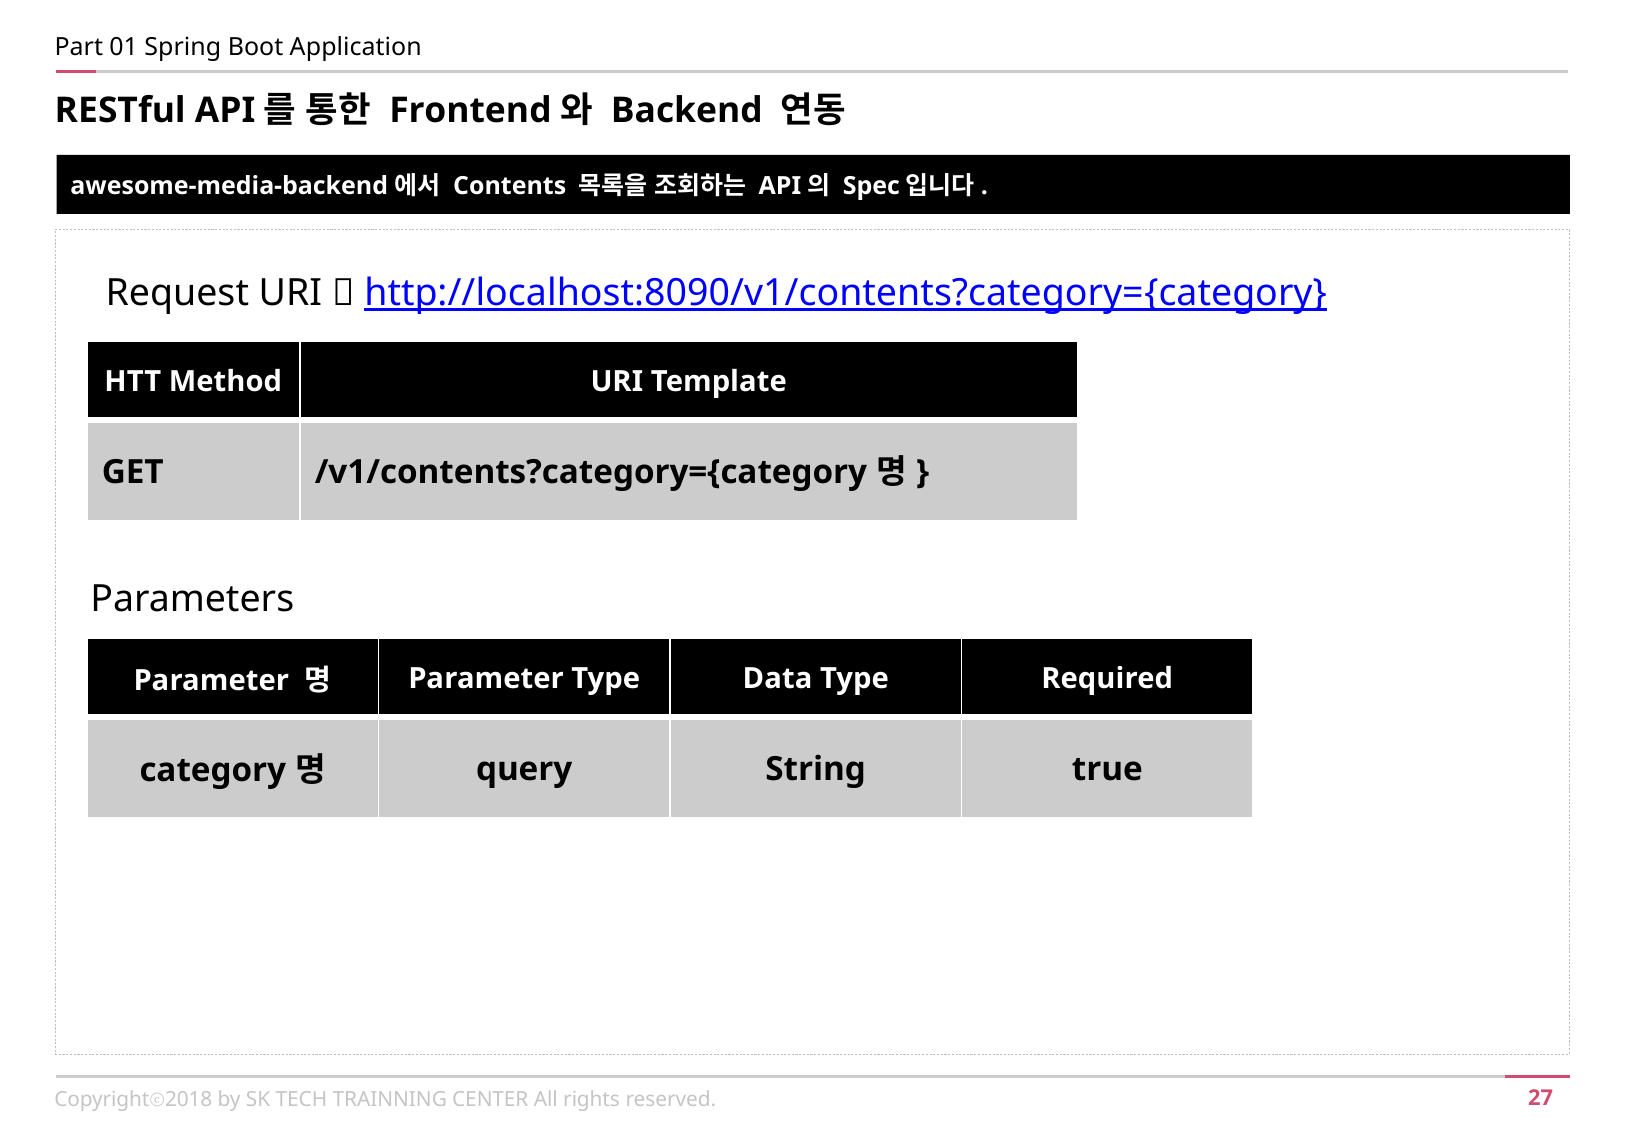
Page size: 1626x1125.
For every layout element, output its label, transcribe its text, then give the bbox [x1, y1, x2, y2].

table_cell category명 [88, 720, 378, 817]
list Part 01 Spring Boot Application [40, 30, 937, 78]
table_header Parameter Type [379, 639, 669, 714]
text_box Parameters [75, 566, 310, 627]
table_header URI Template [301, 342, 1077, 417]
table_cell /v1/contents?category={category명} [301, 423, 1077, 520]
list awesome-media-backend에서 Contents 목록을 조회하는 API의 Spec입니다. [56, 154, 1570, 214]
table_header Data Type [671, 639, 961, 714]
table_header HTT Method [88, 342, 299, 417]
table_header Parameter 명 [88, 639, 378, 714]
table_header Required [962, 639, 1252, 714]
footer Copyrightⓒ2018 by SK TECH TRAINNING CENTER All rights reserved. [39, 1072, 895, 1124]
table_cell query [379, 720, 669, 817]
table_cell String [671, 720, 961, 817]
table_cell true [962, 720, 1252, 817]
list RESTful API를 통한 Frontend와 Backend 연동 [40, 79, 1569, 144]
text_box Request URI  http://localhost:8090/v1/contents?category={category} [90, 260, 1343, 327]
table_cell GET [88, 423, 299, 520]
